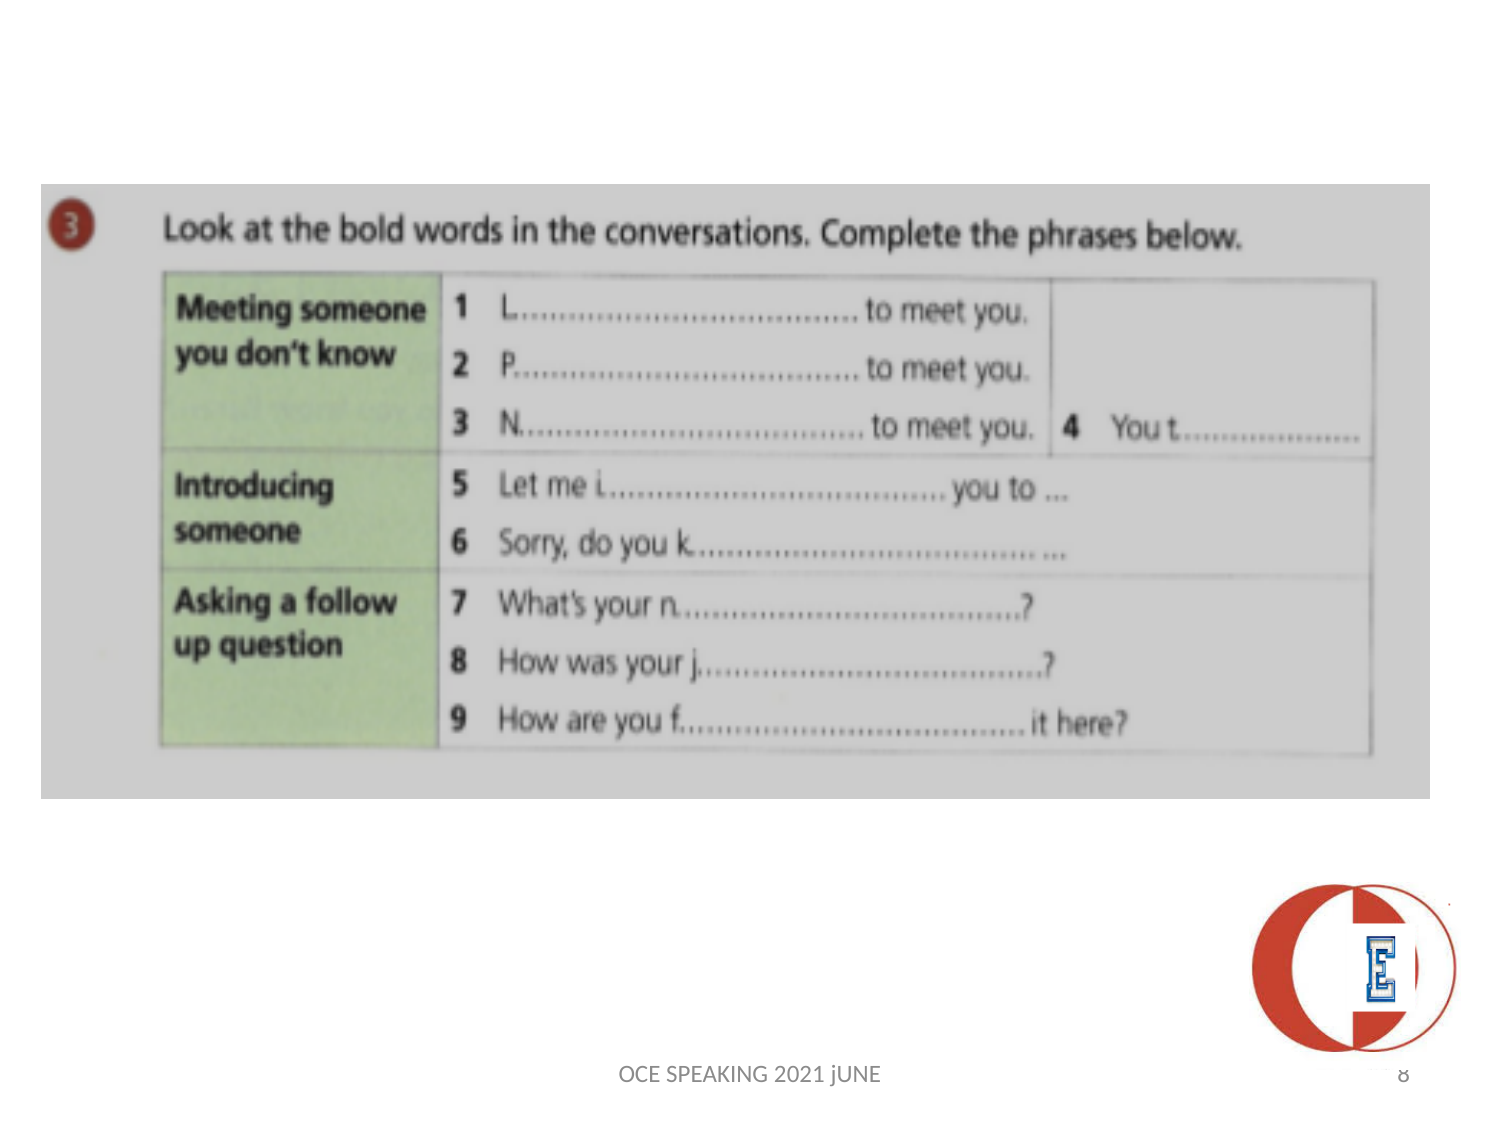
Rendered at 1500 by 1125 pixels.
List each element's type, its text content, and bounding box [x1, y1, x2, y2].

picture [1245, 881, 1465, 1070]
slide_number 8 [1074, 1042, 1425, 1103]
footer OCE SPEAKING 2021 jUNE [512, 1042, 988, 1103]
picture [40, 184, 1431, 799]
